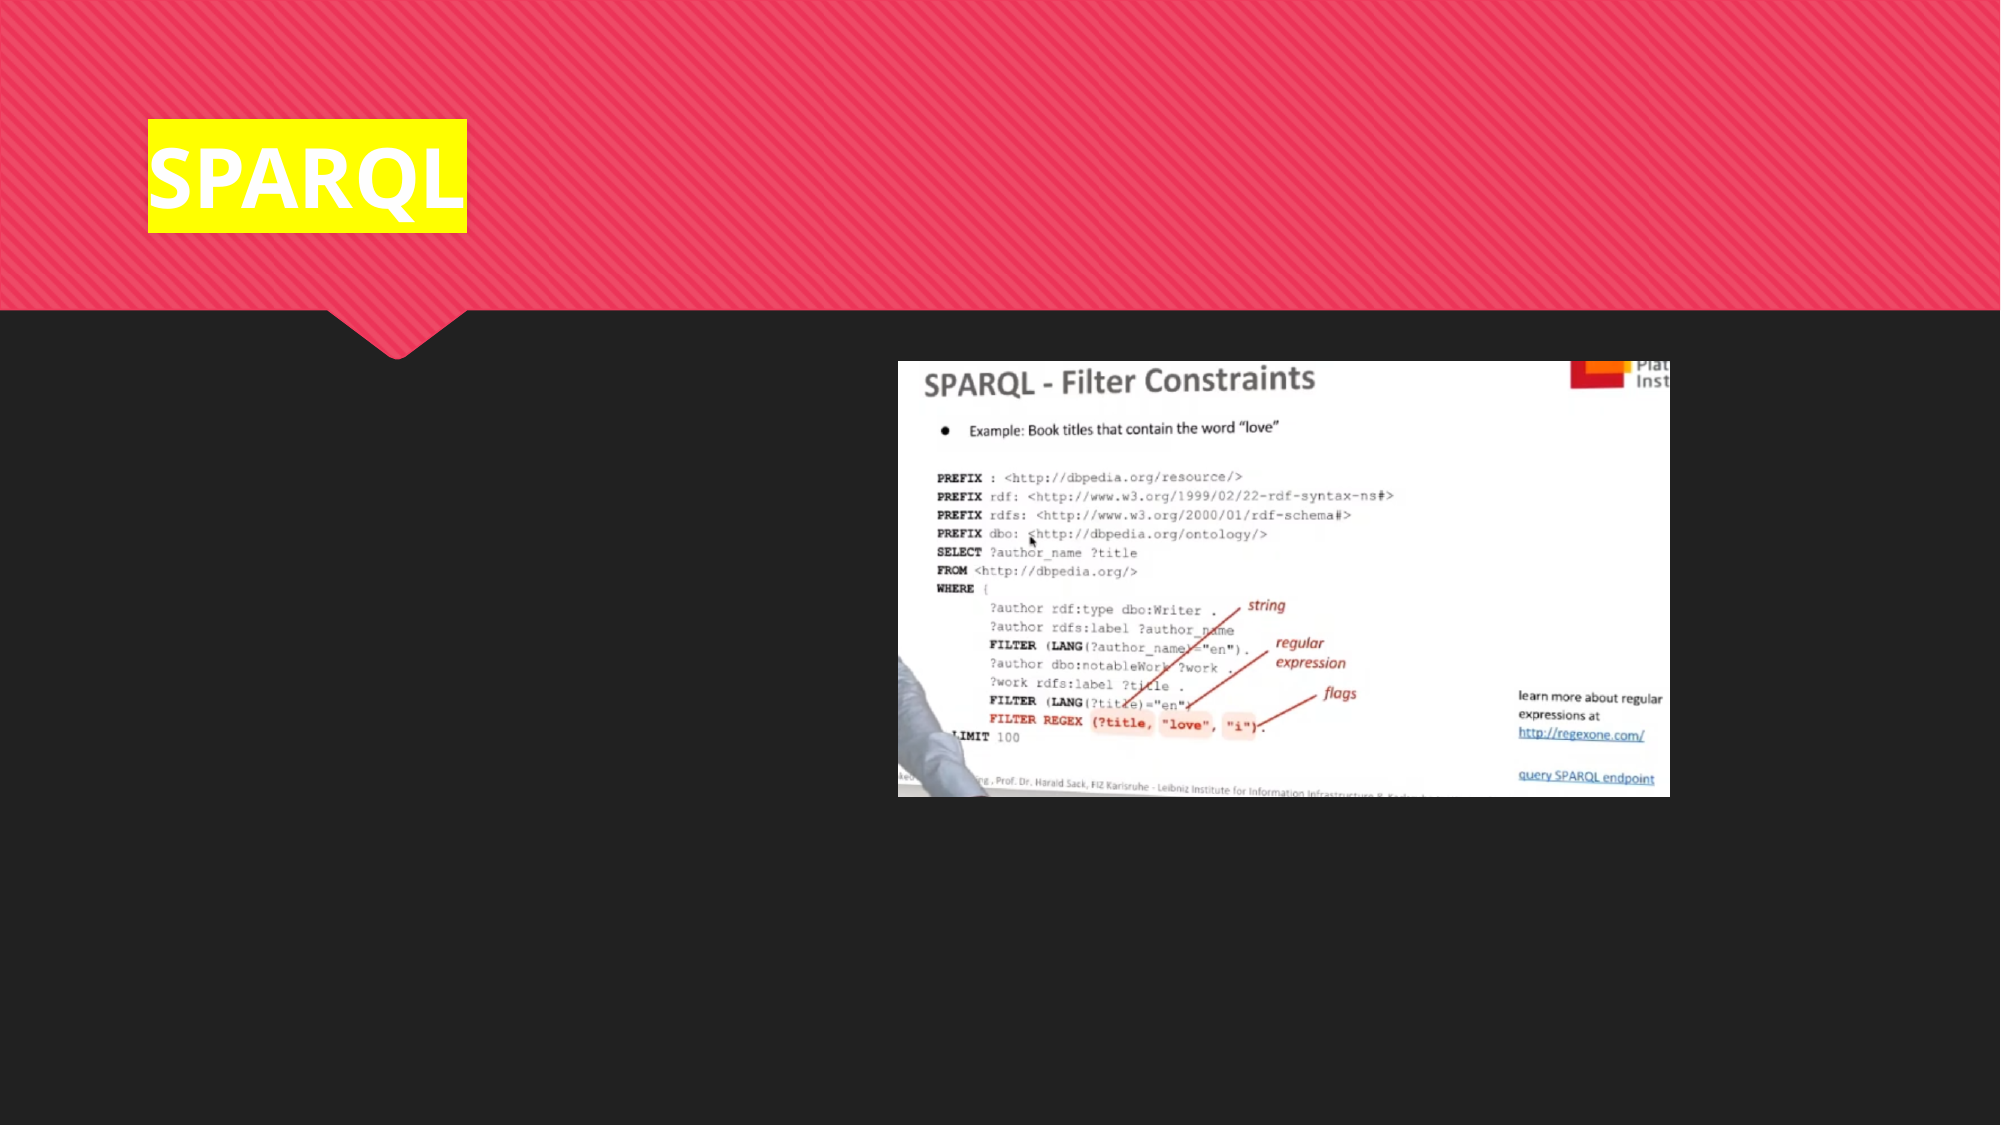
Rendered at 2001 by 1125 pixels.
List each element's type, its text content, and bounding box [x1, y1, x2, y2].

title SPARQL [132, 73, 1868, 233]
picture [898, 361, 1670, 797]
